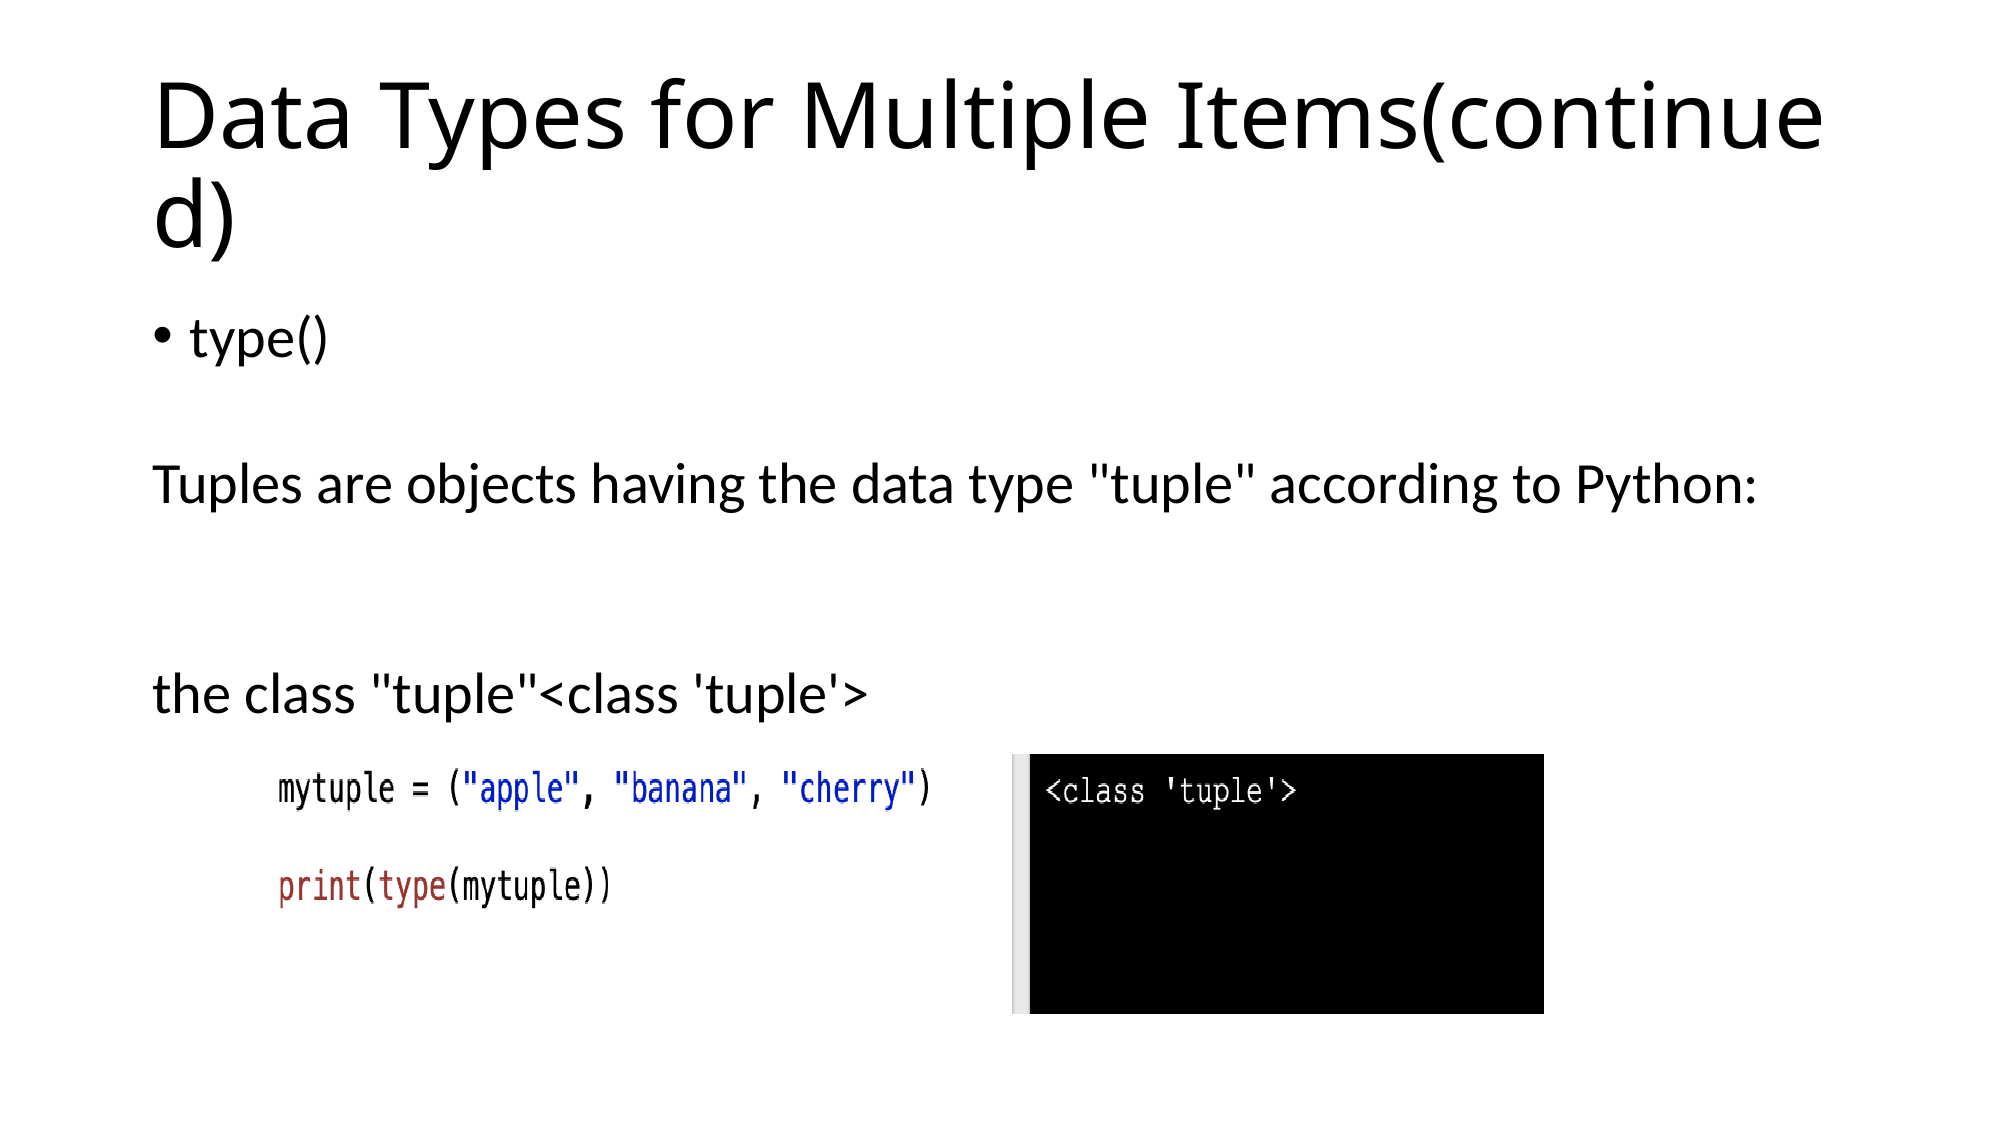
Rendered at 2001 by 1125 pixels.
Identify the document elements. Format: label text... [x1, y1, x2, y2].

picture [268, 754, 1544, 1014]
title Data Types for Multiple Items(continued) [137, 59, 1863, 278]
list type() Tuples are objects having the data type "tuple" according to Python: the class "tuple"<class 'tuple'> [137, 299, 1863, 1014]
